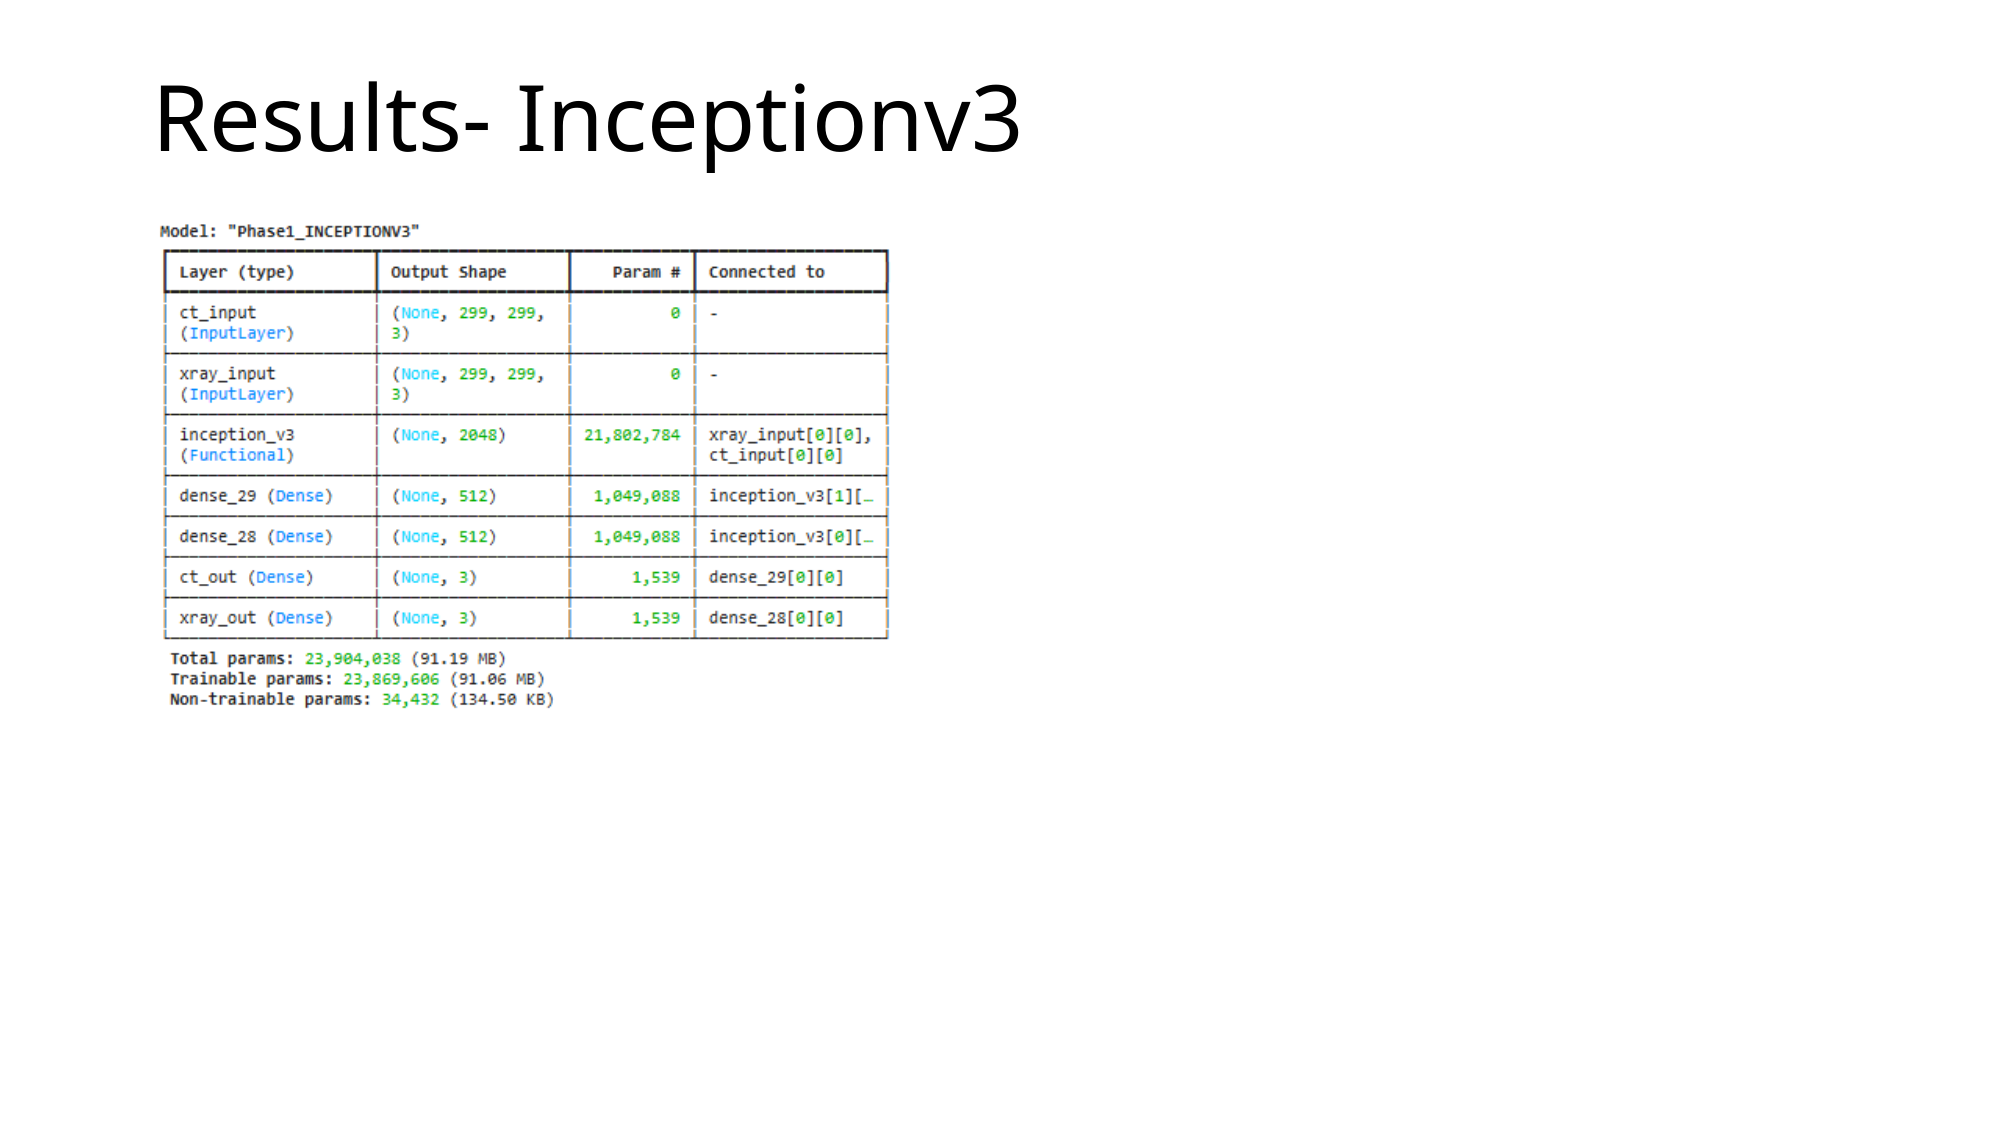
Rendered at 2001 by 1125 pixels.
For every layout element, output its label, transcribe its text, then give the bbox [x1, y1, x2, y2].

title Results- Inceptionv3 [137, 59, 1863, 185]
picture [148, 220, 922, 716]
